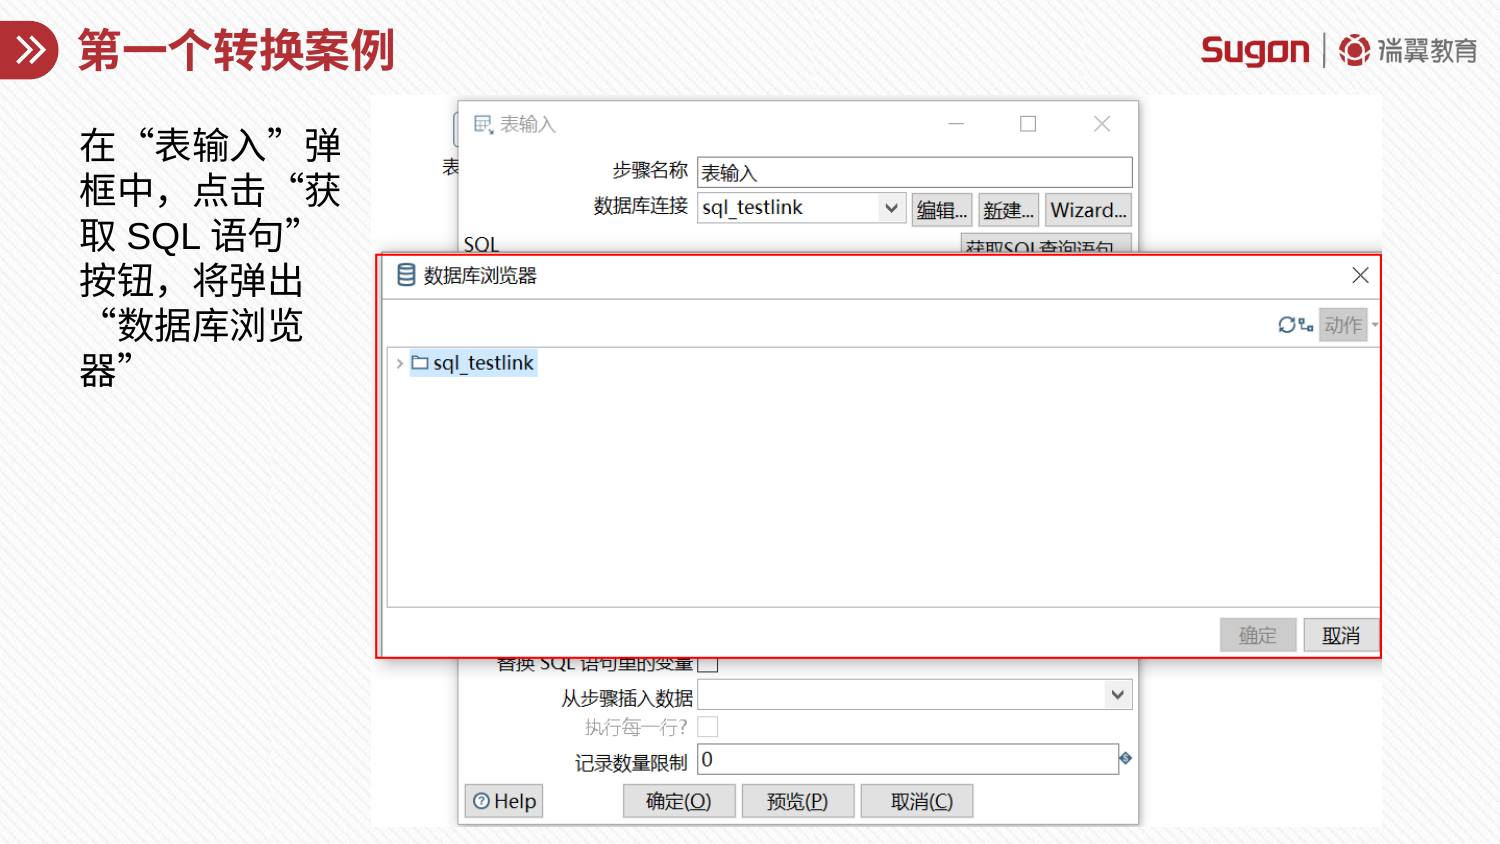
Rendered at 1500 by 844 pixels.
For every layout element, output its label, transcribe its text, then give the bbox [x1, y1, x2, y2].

picture [0, 0, 1500, 844]
title 第一个转换案例 [65, 22, 1161, 83]
text_box 在“表输入”弹框中，点击“获取SQL语句”按钮，将弹出“数据库浏览器” [64, 114, 367, 400]
